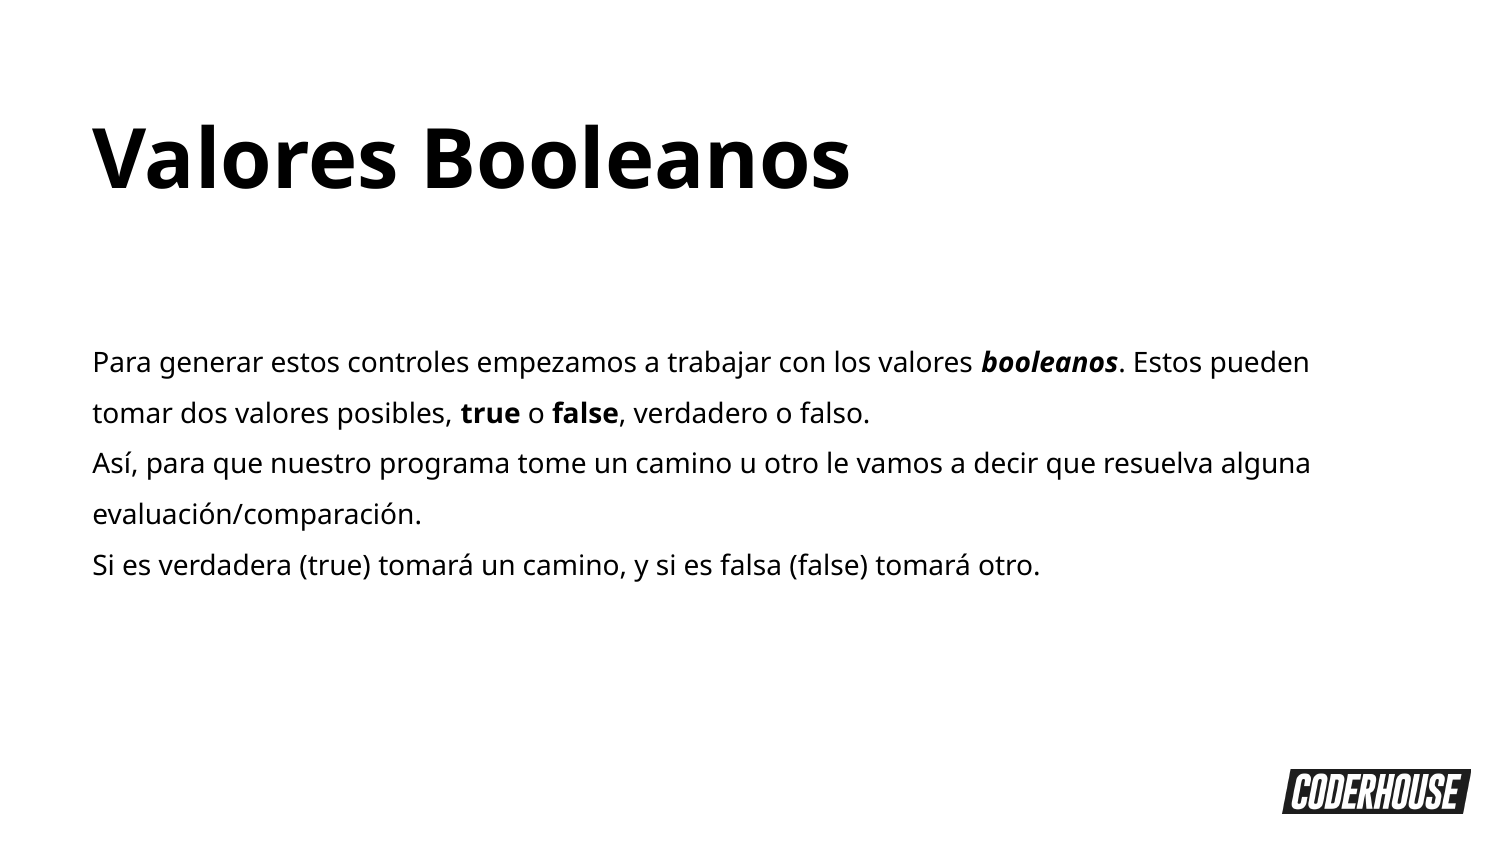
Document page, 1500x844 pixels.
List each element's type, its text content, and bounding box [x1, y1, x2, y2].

picture [1281, 769, 1471, 814]
text_box Para generar estos controles empezamos a trabajar con los valores booleanos. Estos pueden tomar dos valores posibles, true o false, verdadero o falso. Así, para que nuestro programa tome un camino u otro le vamos a decir que resuelva alguna evaluación/comparación. Si es verdadera (true) tomará un camino, y si es falsa (false) tomará otro. [77, 312, 1414, 596]
text_box Valores Booleanos [77, 101, 1414, 222]
